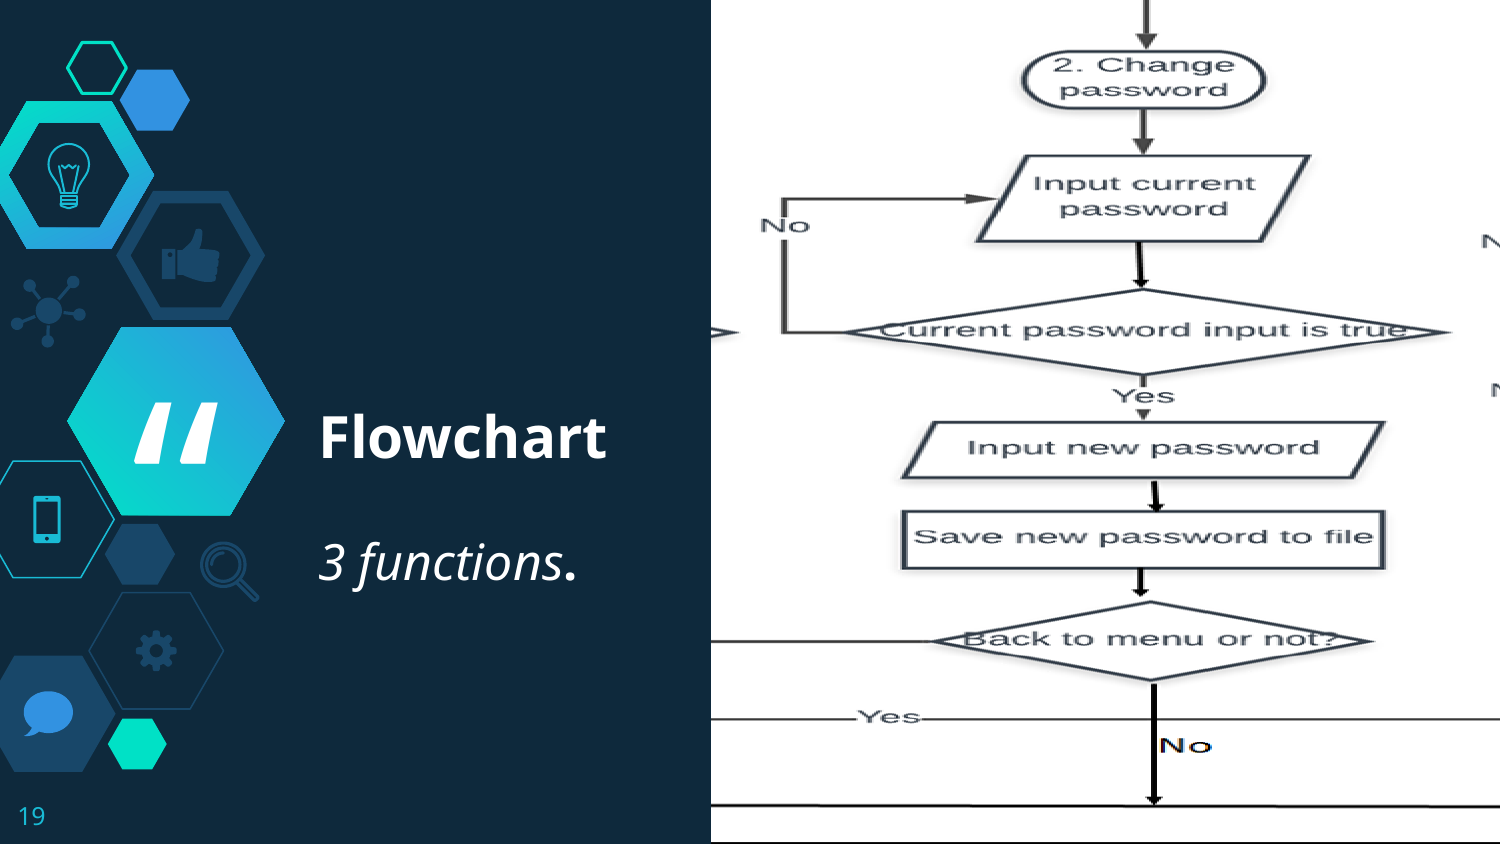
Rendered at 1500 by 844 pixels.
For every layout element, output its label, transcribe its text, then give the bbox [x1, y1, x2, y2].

picture [710, 0, 1500, 844]
slide_number 19 [2, 785, 93, 844]
text_box Flowchart 3 functions. [303, 393, 662, 668]
